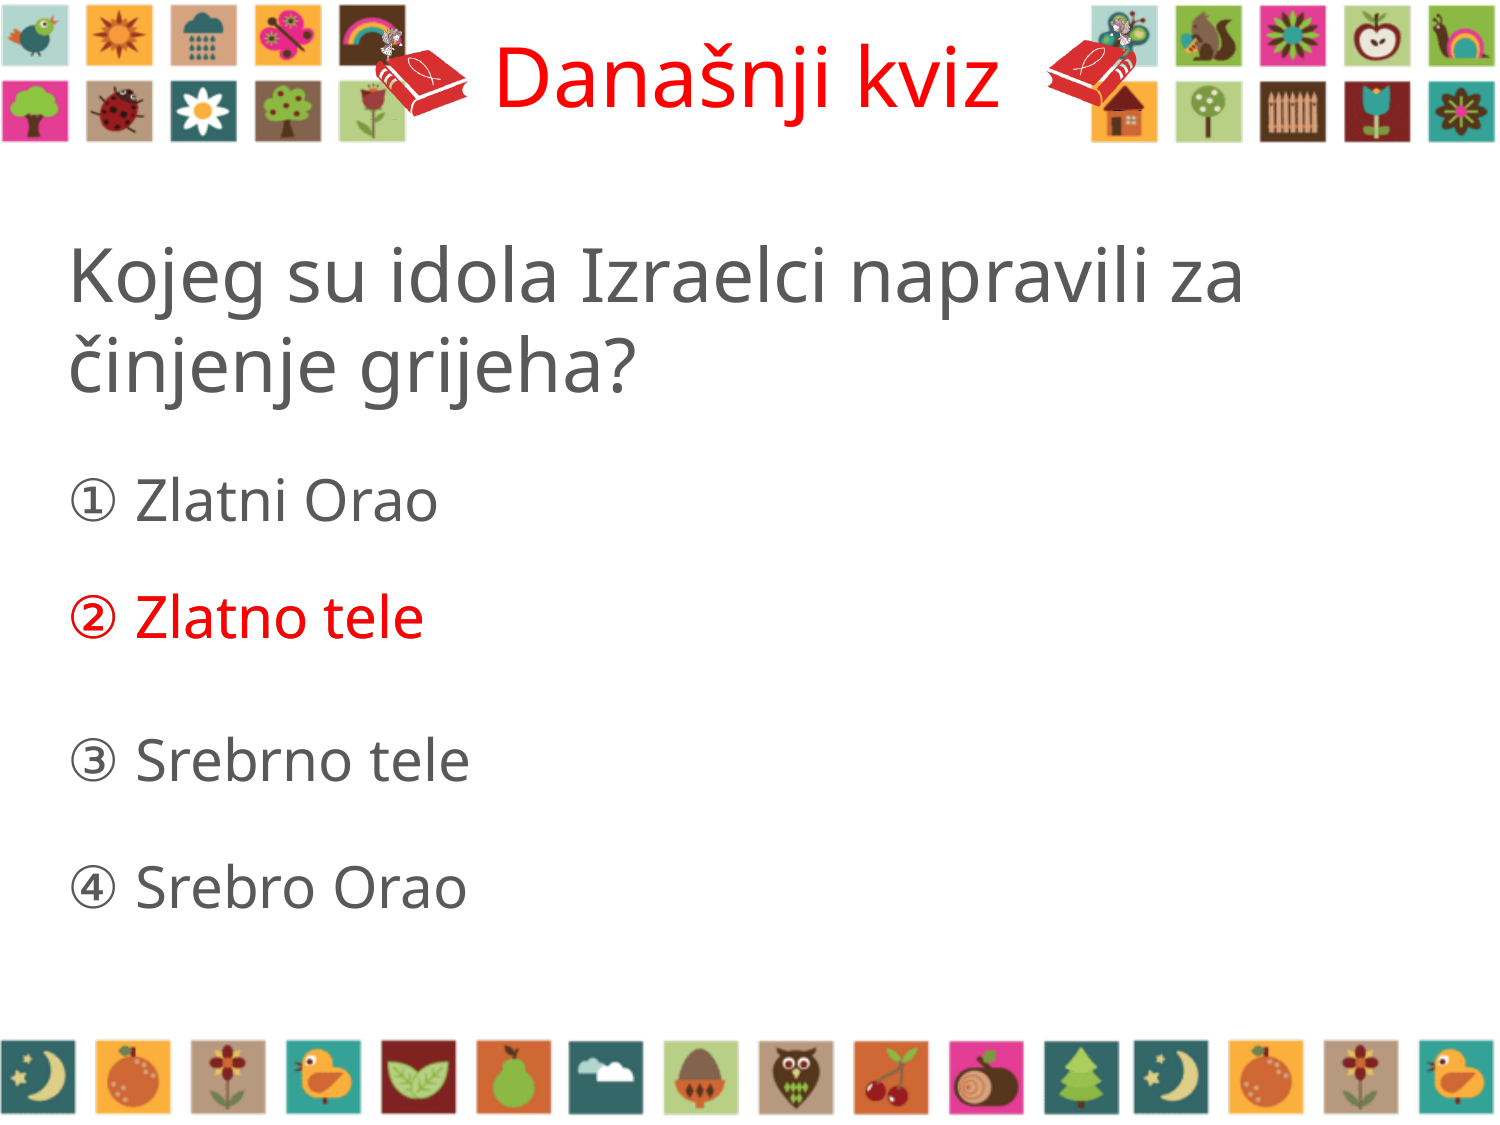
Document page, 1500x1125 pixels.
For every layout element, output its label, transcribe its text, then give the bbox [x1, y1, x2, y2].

text_box ③ Srebrno tele [53, 716, 1483, 801]
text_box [0, 1028, 1500, 1118]
text_box Današnji kviz [425, 16, 1078, 131]
picture [0, 3, 501, 150]
text_box ④ Srebro Orao [53, 842, 1483, 928]
text_box ② Zlatno tele [52, 573, 1483, 658]
picture [1015, 3, 1500, 150]
text_box ① Zlatni Orao [53, 456, 1436, 541]
text_box Kojeg su idola Izraelci napravili za činjenje grijeha? [53, 219, 1436, 415]
